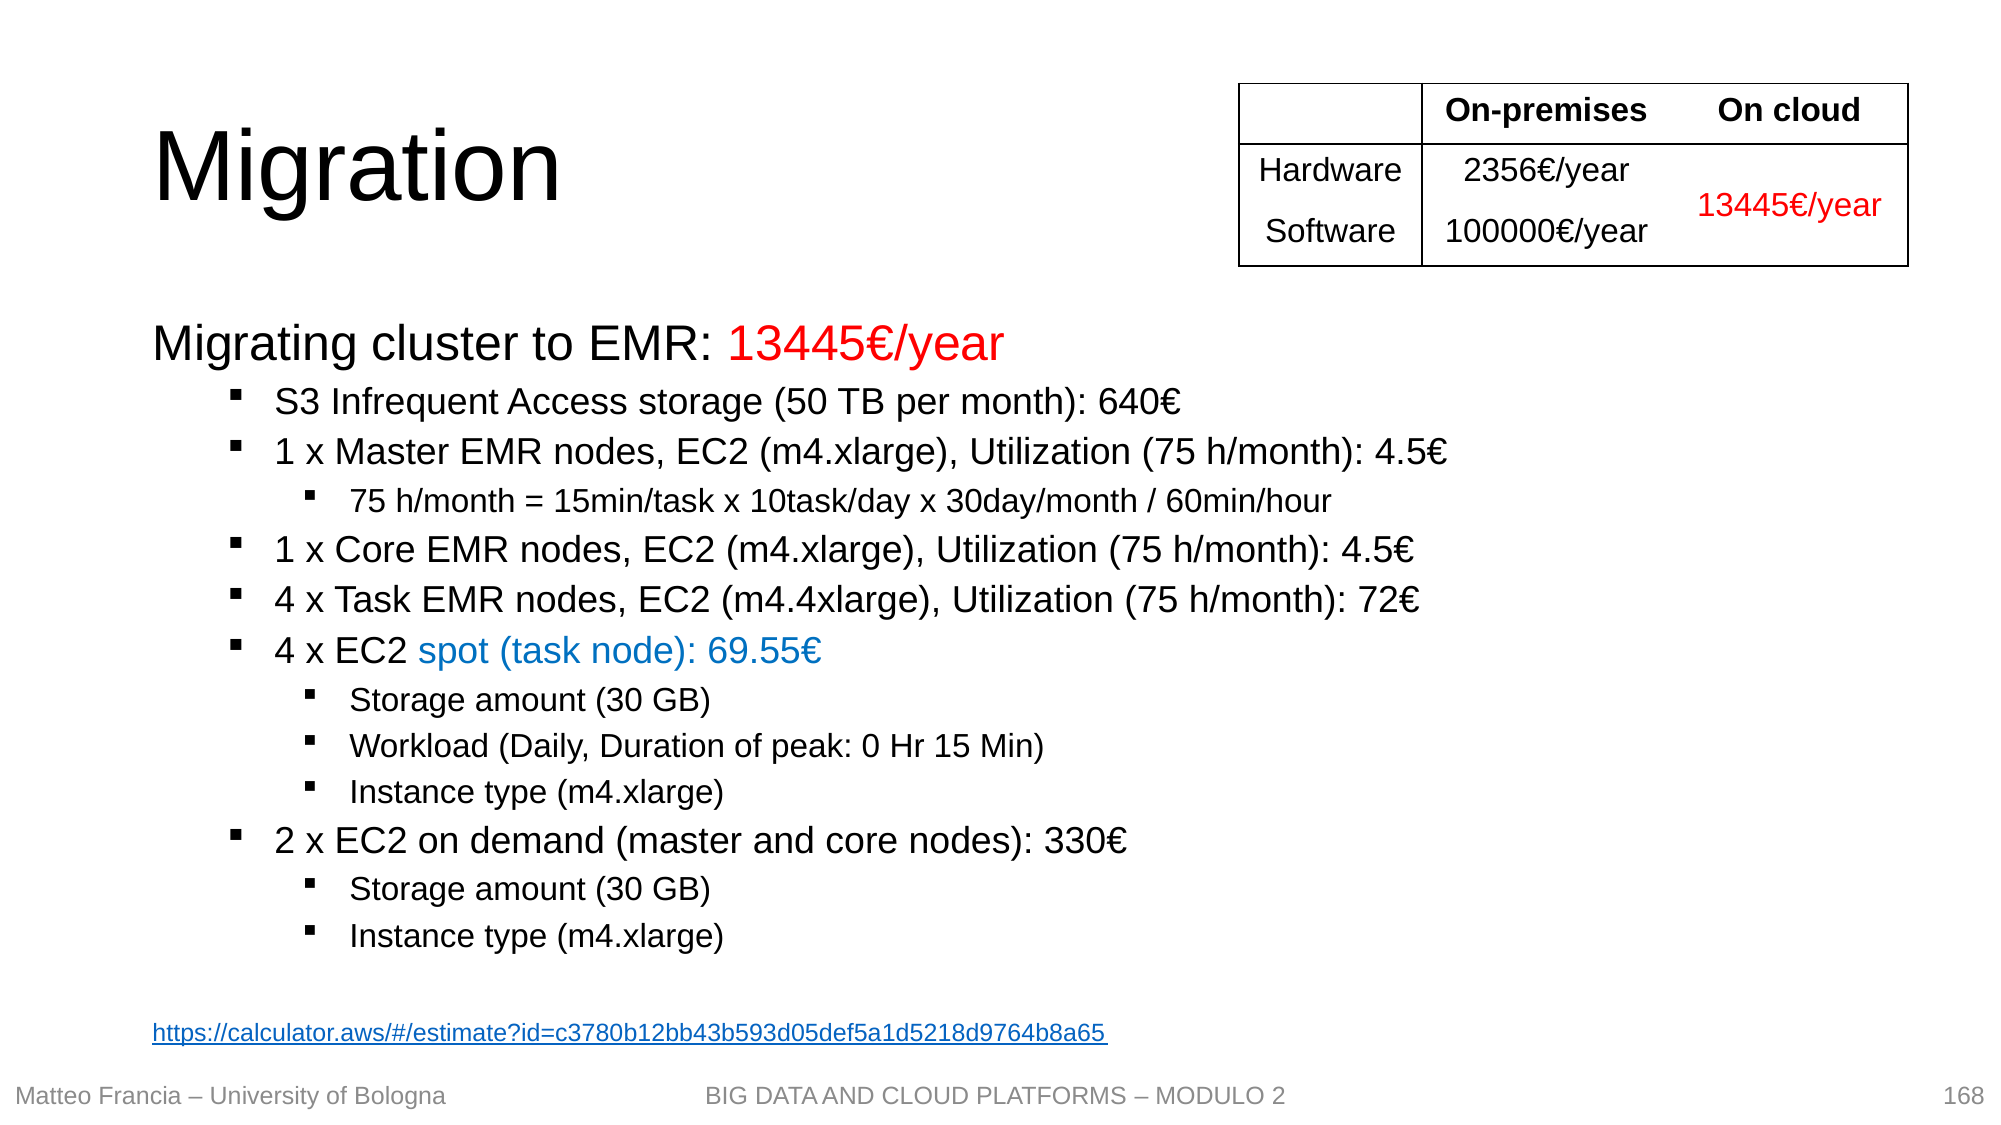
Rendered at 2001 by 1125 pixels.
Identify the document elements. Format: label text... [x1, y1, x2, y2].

footer Matteo Francia – University of Bologna [0, 1065, 466, 1125]
table_cell 13445€/year [1671, 145, 1907, 265]
list https://calculator.aws/#/estimate?id=c3780b12bb43b593d05def5a1d5218d9764b8a65 [137, 1003, 1863, 1064]
table_header On cloud [1671, 84, 1907, 143]
table_cell 2356€/year [1423, 145, 1671, 205]
table_cell 100000€/year [1423, 205, 1671, 265]
table_header On-premises [1423, 84, 1671, 143]
table_cell Hardware [1240, 145, 1421, 205]
table_cell Software [1240, 205, 1421, 265]
list Migrating cluster to EMR: 13445€/year S3 Infrequent Access storage (50 TB per month): 640€ 1 x Master EMR nodes, EC2 (m4.xlarge), Utilization (75 h/month): 4.5€ 75 h/month = 15min/task x 10task/day x 30day/month / 60min/hour 1 x Core EMR nodes, EC2 (m4.xlarge), Utilization (75 h/month): 4.5€ 4 x Task EMR nodes, EC2 (m4.4xlarge), Utilization (75 h/month): 72€ 4 x EC2 spot (task node): 69.55€ Storage amount (30 GB) Workload (Daily, Duration of peak: 0 Hr 15 Min) Instance type (m4.xlarge) 2 x EC2 on demand (master and core nodes): 330€ Storage amount (30 GB) Instance type (m4.xlarge) [137, 278, 1863, 993]
title Migration [137, 59, 1863, 278]
table_header [1240, 84, 1421, 143]
slide_number 168 [1550, 1065, 2000, 1125]
